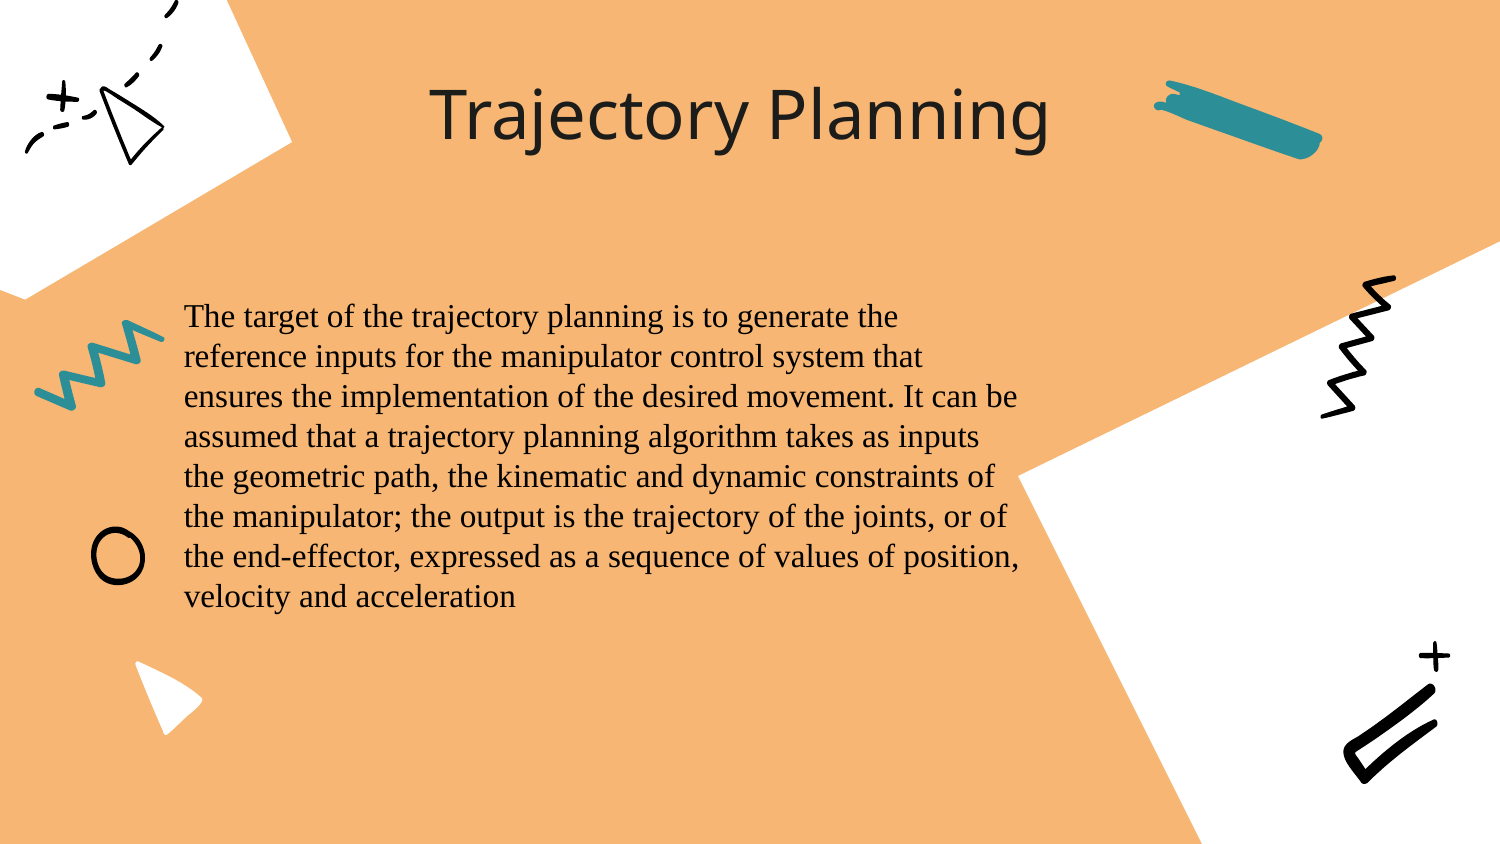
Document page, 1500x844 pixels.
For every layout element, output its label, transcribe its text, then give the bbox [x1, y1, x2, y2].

text_box The target of the trajectory planning is to generate the reference inputs for the manipulator control system that ensures the implementation of the desired movement. It can be assumed that a trajectory planning algorithm takes as inputs the geometric path, the kinematic and dynamic constraints of the manipulator; the output is the trajectory of the joints, or of the end-effector, expressed as a sequence of values of position, velocity and acceleration [168, 287, 1039, 692]
title Trajectory Planning [118, 55, 1382, 144]
